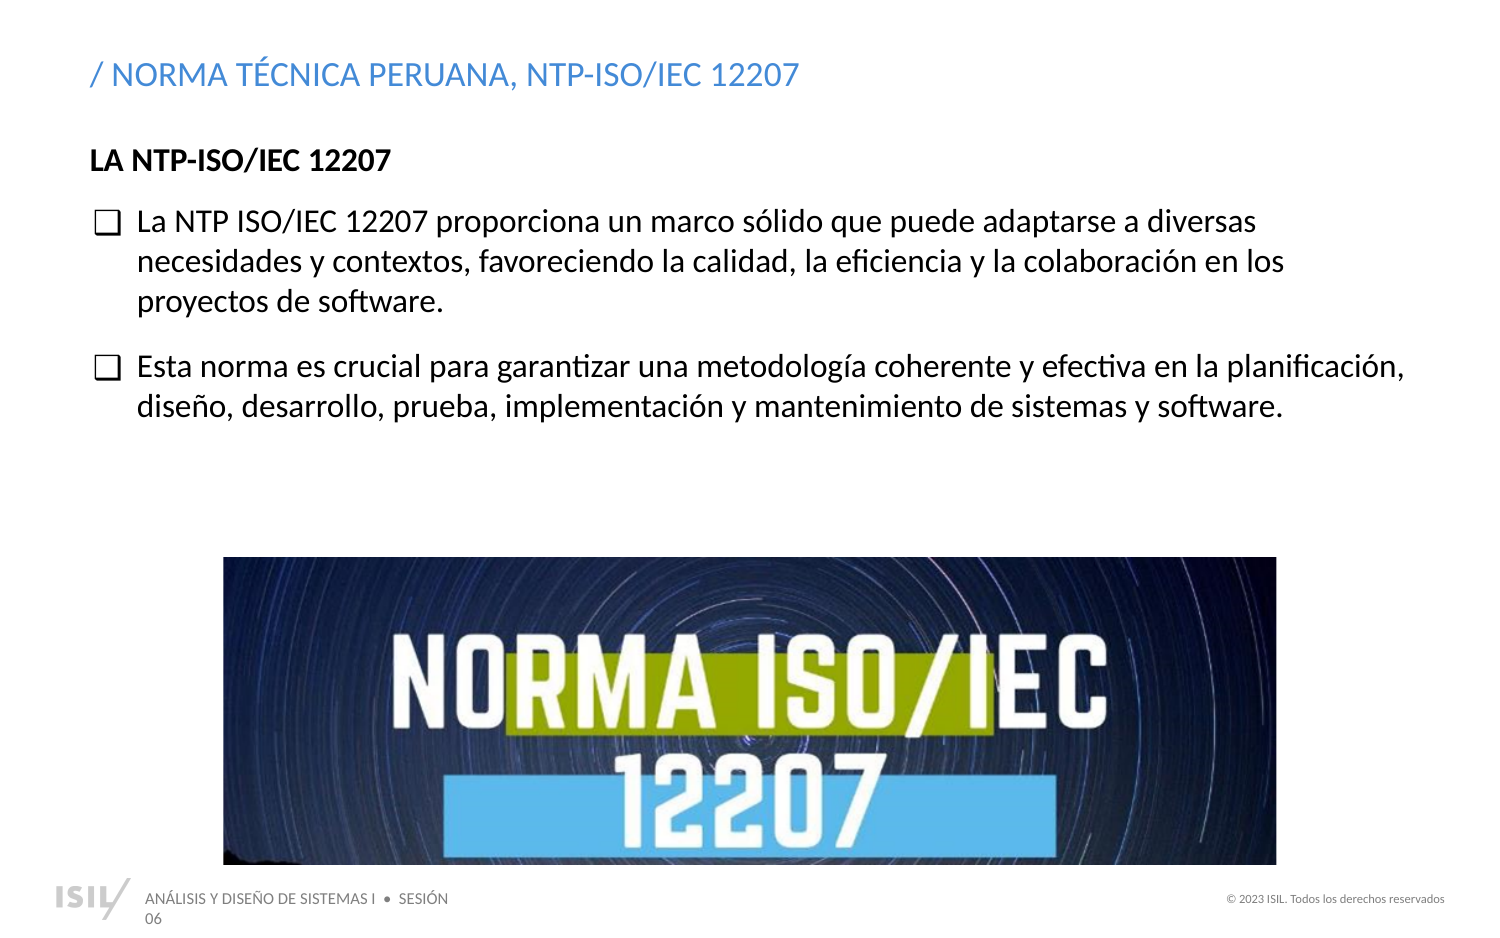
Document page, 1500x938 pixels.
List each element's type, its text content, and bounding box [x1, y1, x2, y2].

list La NTP ISO/IEC 12207 proporciona un marco sólido que puede adaptarse a diversas necesidades y contextos, favoreciendo la calidad, la eficiencia y la colaboración en los proyectos de software. Esta norma es crucial para garantizar una metodología coherente y efectiva en la planificación, diseño, desarrollo, prueba, implementación y mantenimiento de sistemas y software. [78, 191, 1424, 470]
list / NORMA TÉCNICA PERUANA, NTP-ISO/IEC 12207 [78, 45, 1425, 104]
picture [223, 557, 1277, 865]
list LA NTP-ISO/IEC 12207 [78, 132, 1425, 191]
